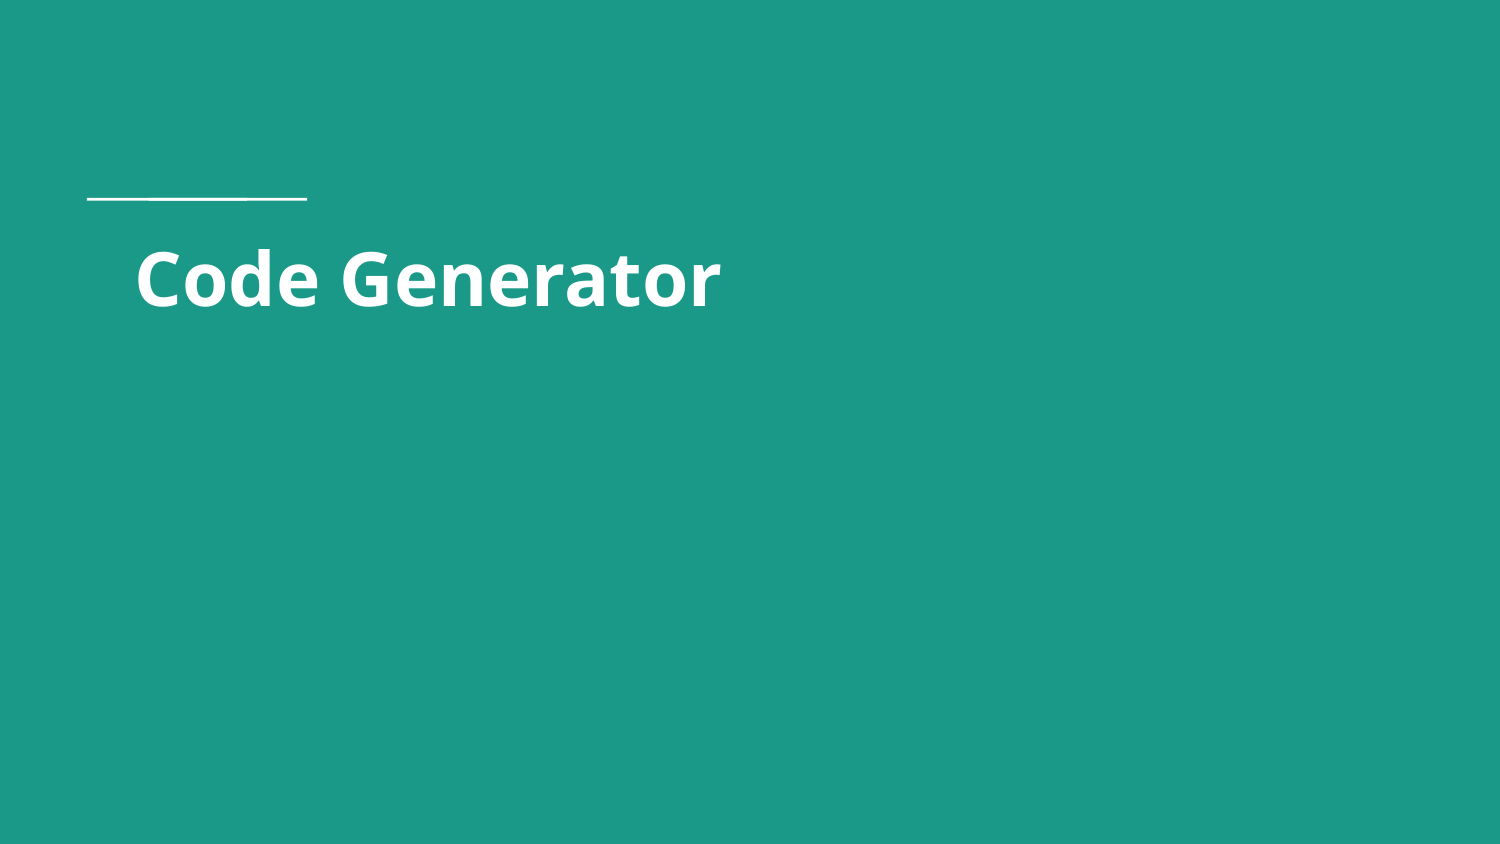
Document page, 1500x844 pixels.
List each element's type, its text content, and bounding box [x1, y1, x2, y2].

title Code Generator [119, 216, 1381, 466]
